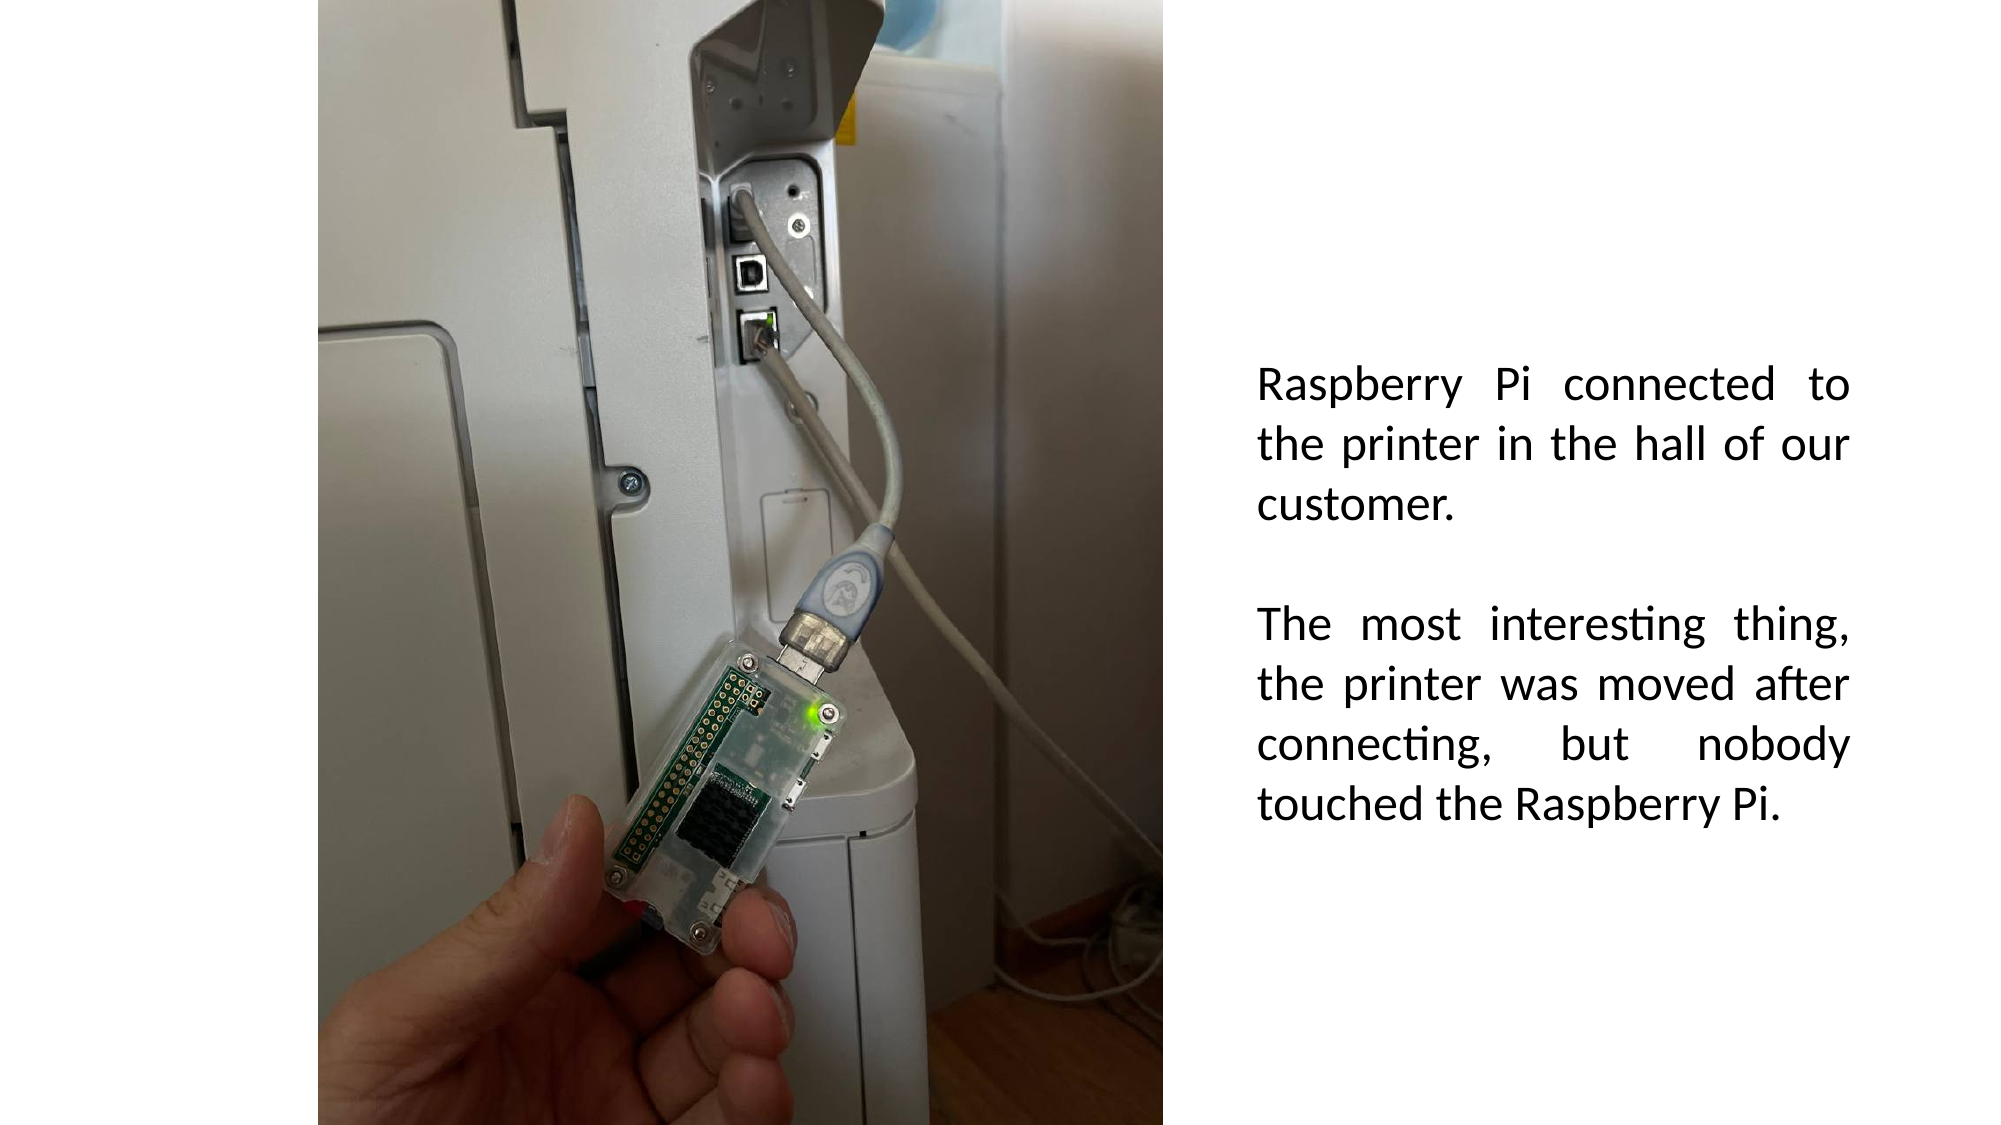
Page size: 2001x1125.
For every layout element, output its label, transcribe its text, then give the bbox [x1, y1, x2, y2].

text_box Raspberry Pi connected to the printer in the hall of our customer. The most interesting thing, the printer was moved after connecting, but nobody touched the Raspberry Pi. [1242, 342, 1866, 838]
picture [318, 0, 1163, 1125]
